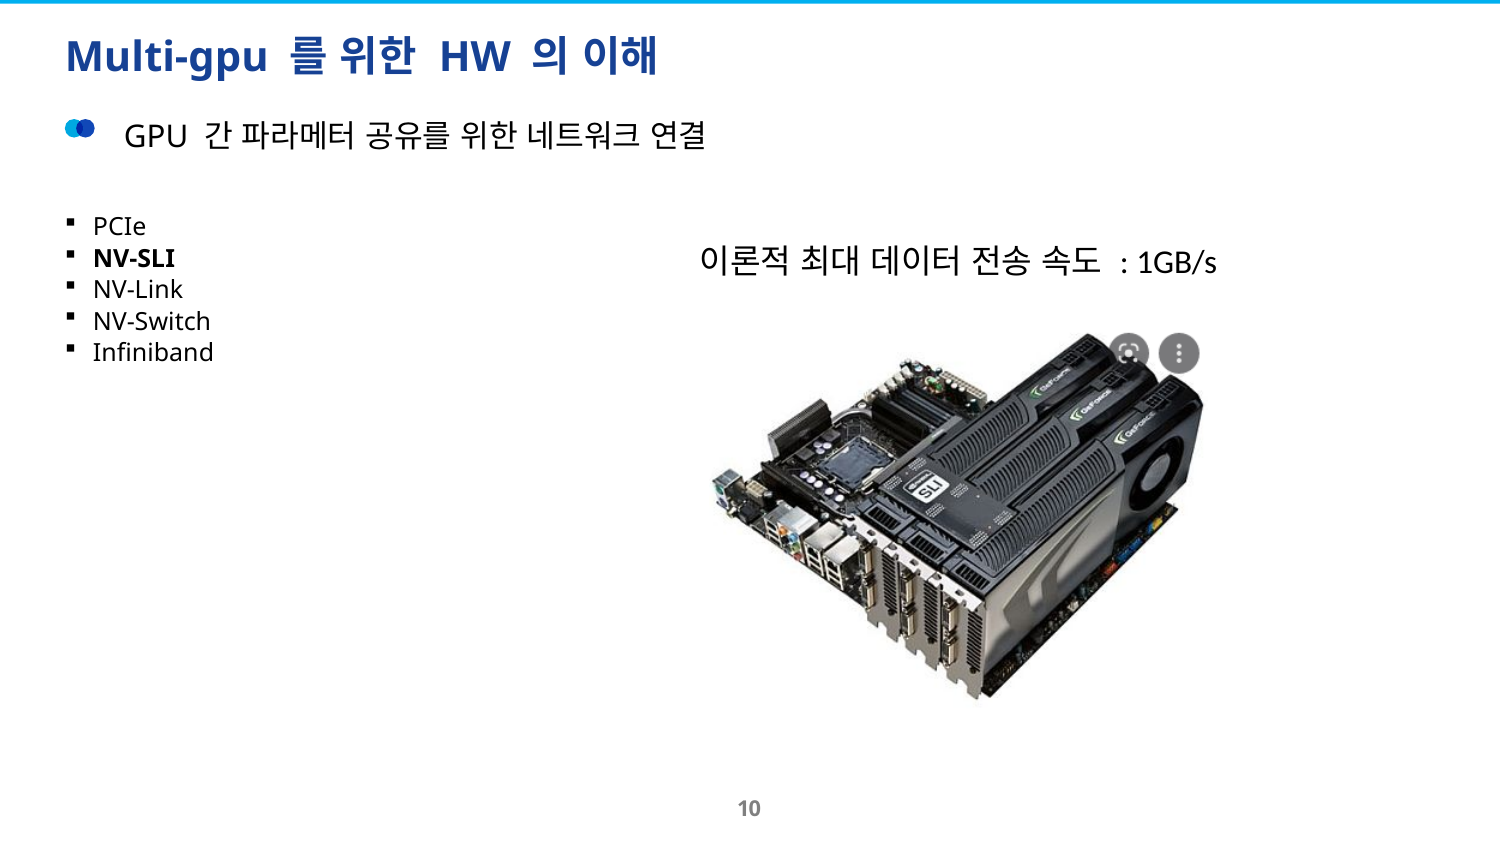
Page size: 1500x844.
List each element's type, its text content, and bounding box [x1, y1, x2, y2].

list GPU 간 파라메터 공유를 위한 네트워크 연결 [123, 114, 1436, 152]
title Multi-gpu 를 위한 HW 의 이해 [64, 35, 1151, 81]
list PCIe NV-SLI NV-Link NV-Switch Infiniband [64, 209, 1376, 369]
picture [709, 327, 1209, 710]
text_box 이론적 최대 데이터 전송 속도 : 1GB/s [684, 233, 1233, 288]
